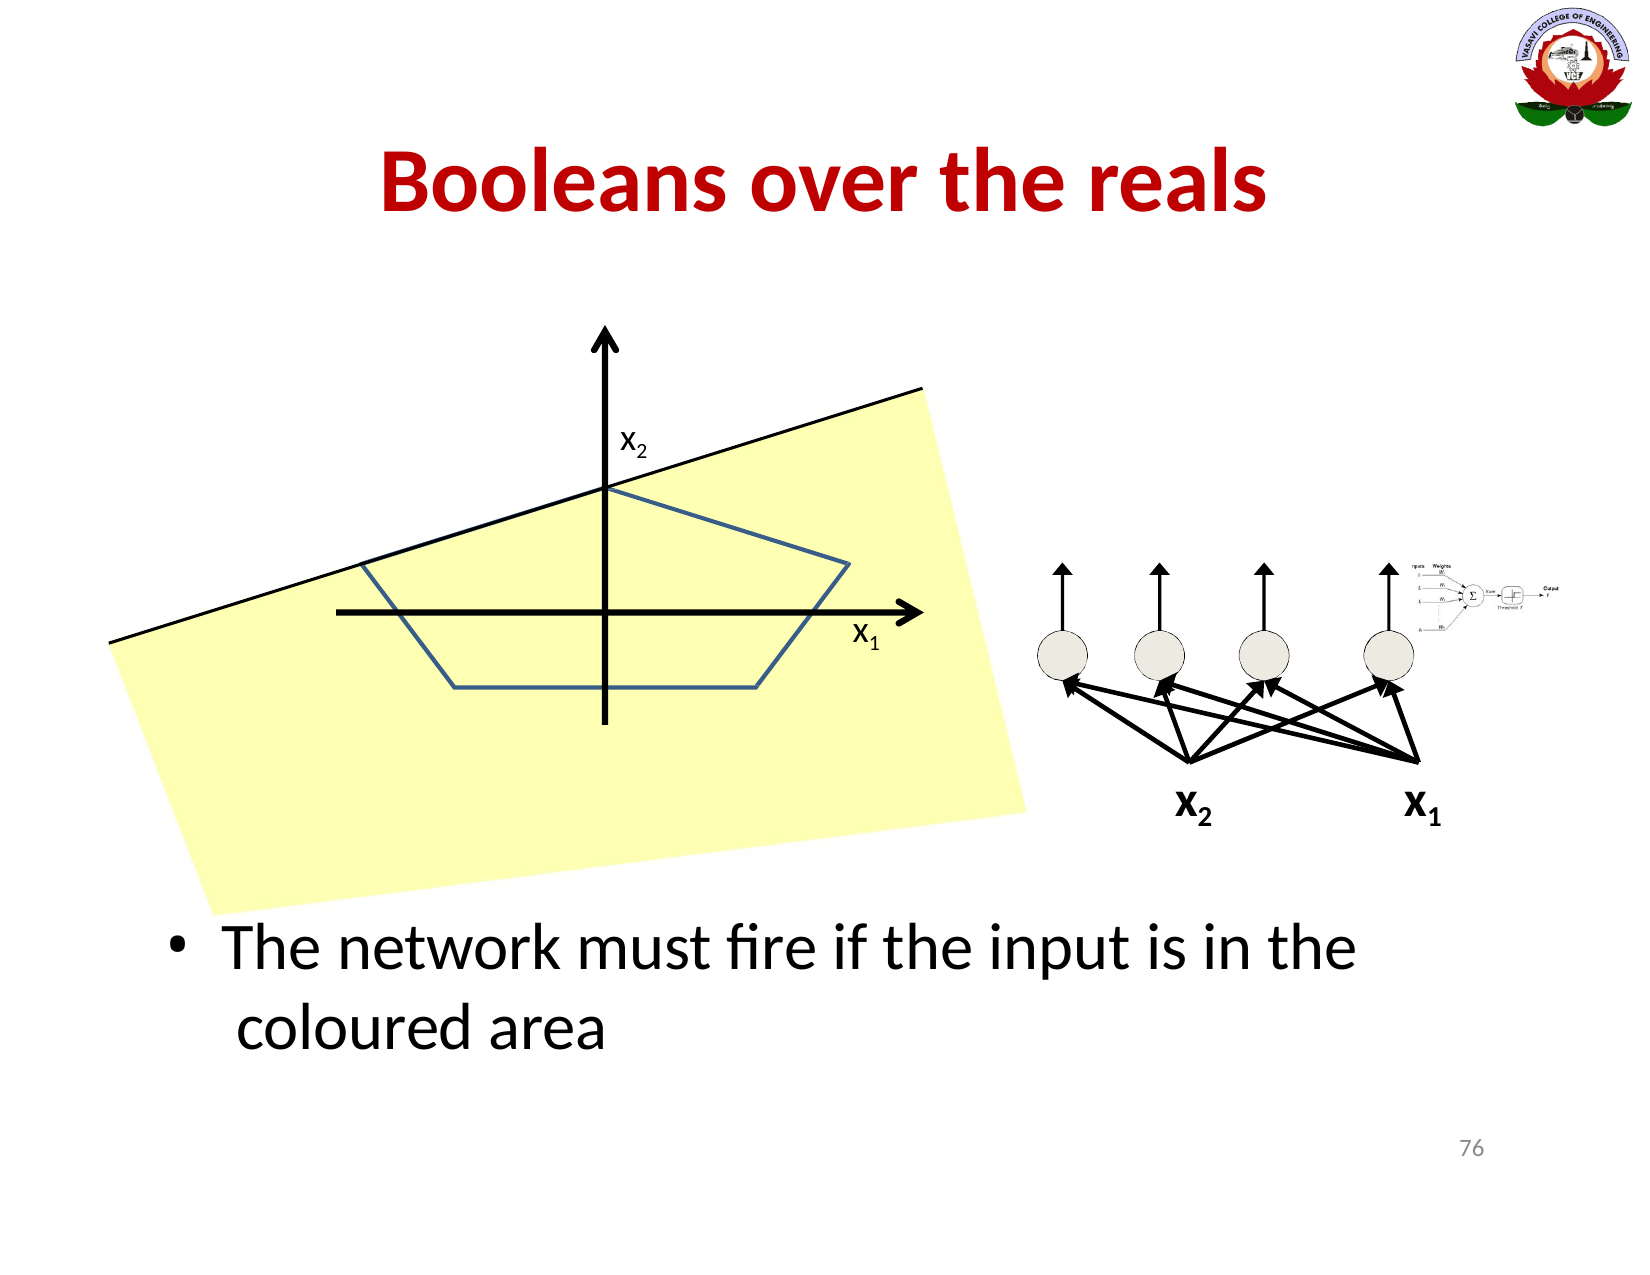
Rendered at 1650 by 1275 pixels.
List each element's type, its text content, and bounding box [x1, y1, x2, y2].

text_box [335, 324, 925, 726]
picture [1494, 0, 1650, 144]
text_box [1036, 562, 1559, 765]
picture [107, 386, 1027, 916]
title Booleans over the reals [377, 118, 1273, 334]
text_box x1 [1397, 772, 1451, 833]
text_box 76 [1457, 1135, 1492, 1162]
text_box The network must fire if the input is in the coloured area [163, 901, 1366, 1064]
text_box x2 [1168, 772, 1221, 833]
